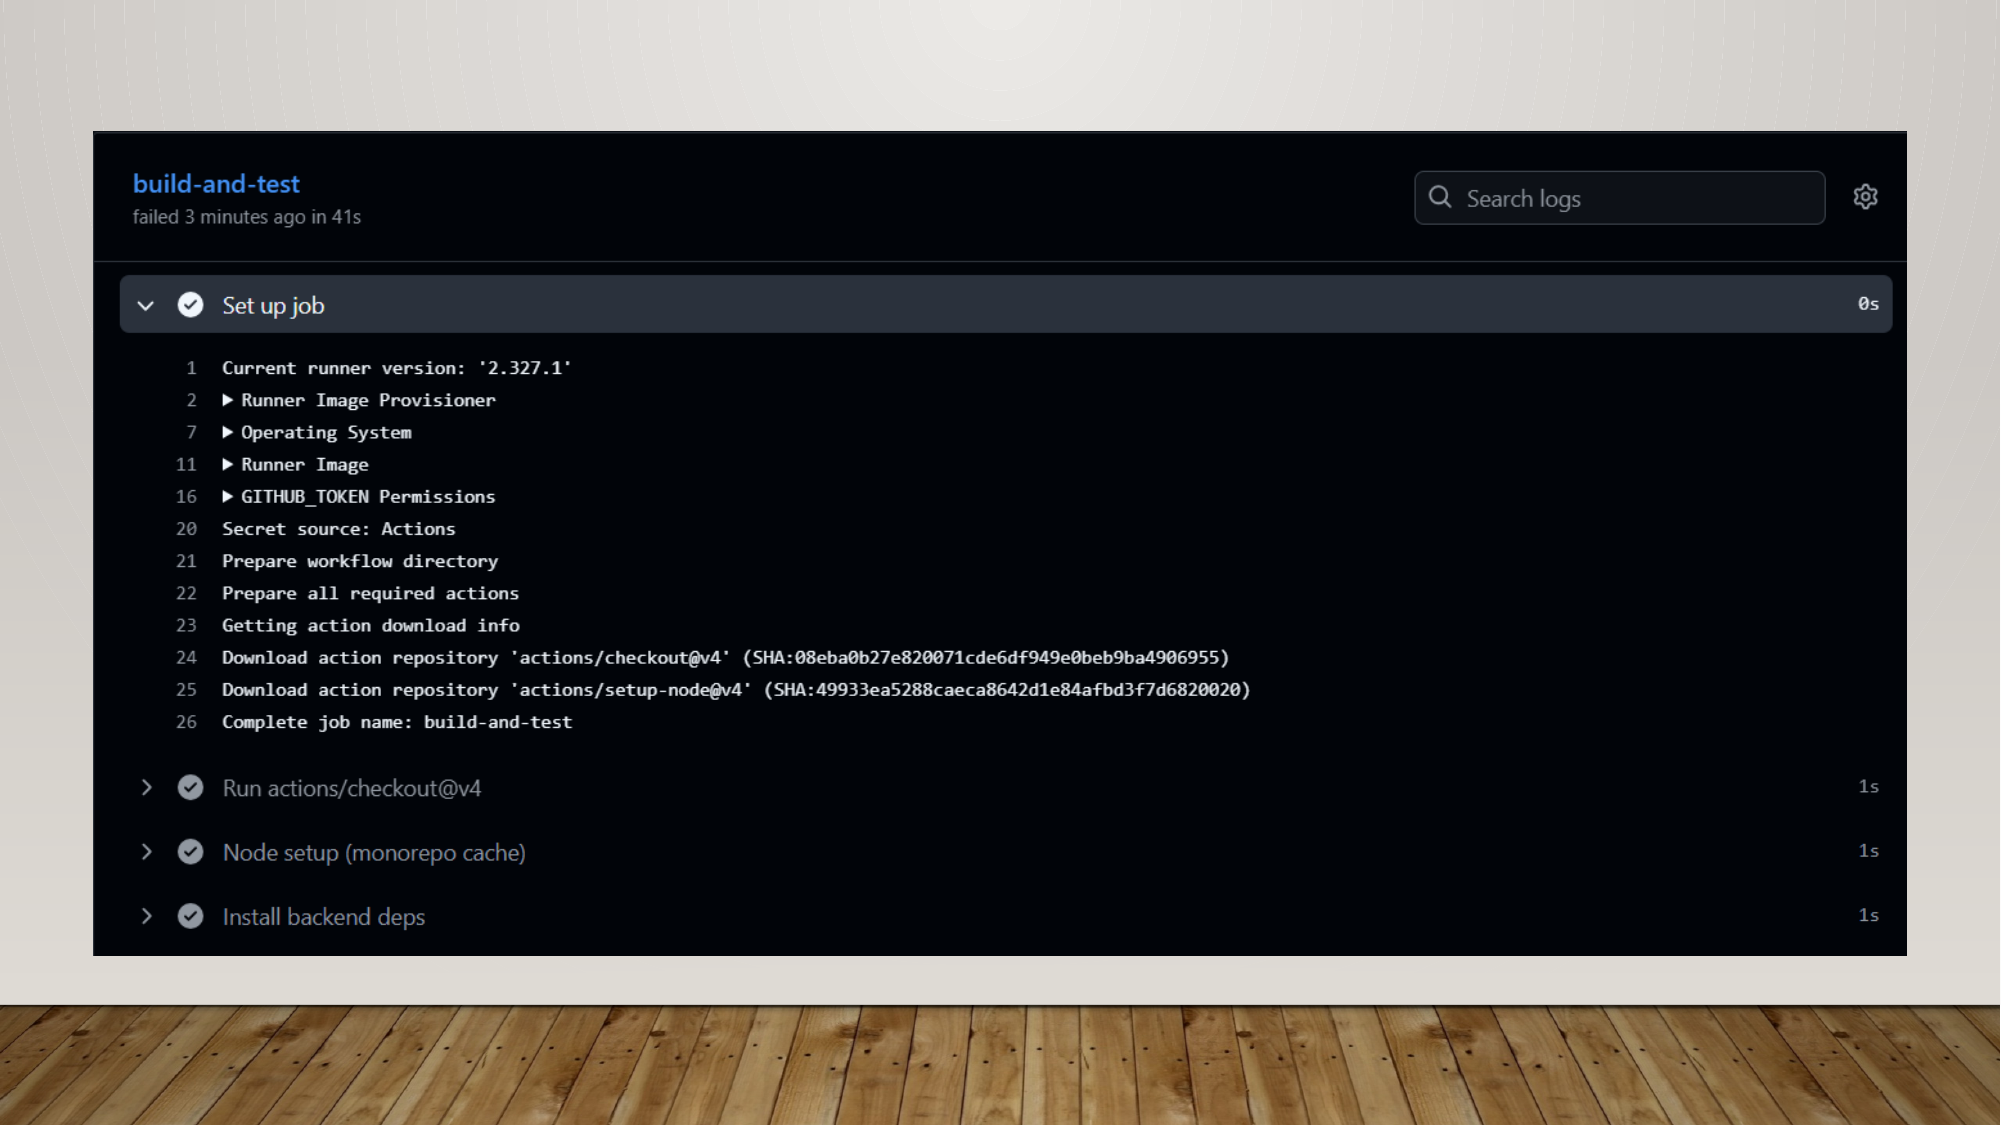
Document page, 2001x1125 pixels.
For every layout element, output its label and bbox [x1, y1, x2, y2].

picture [92, 131, 1907, 956]
picture [0, 1005, 2000, 1125]
